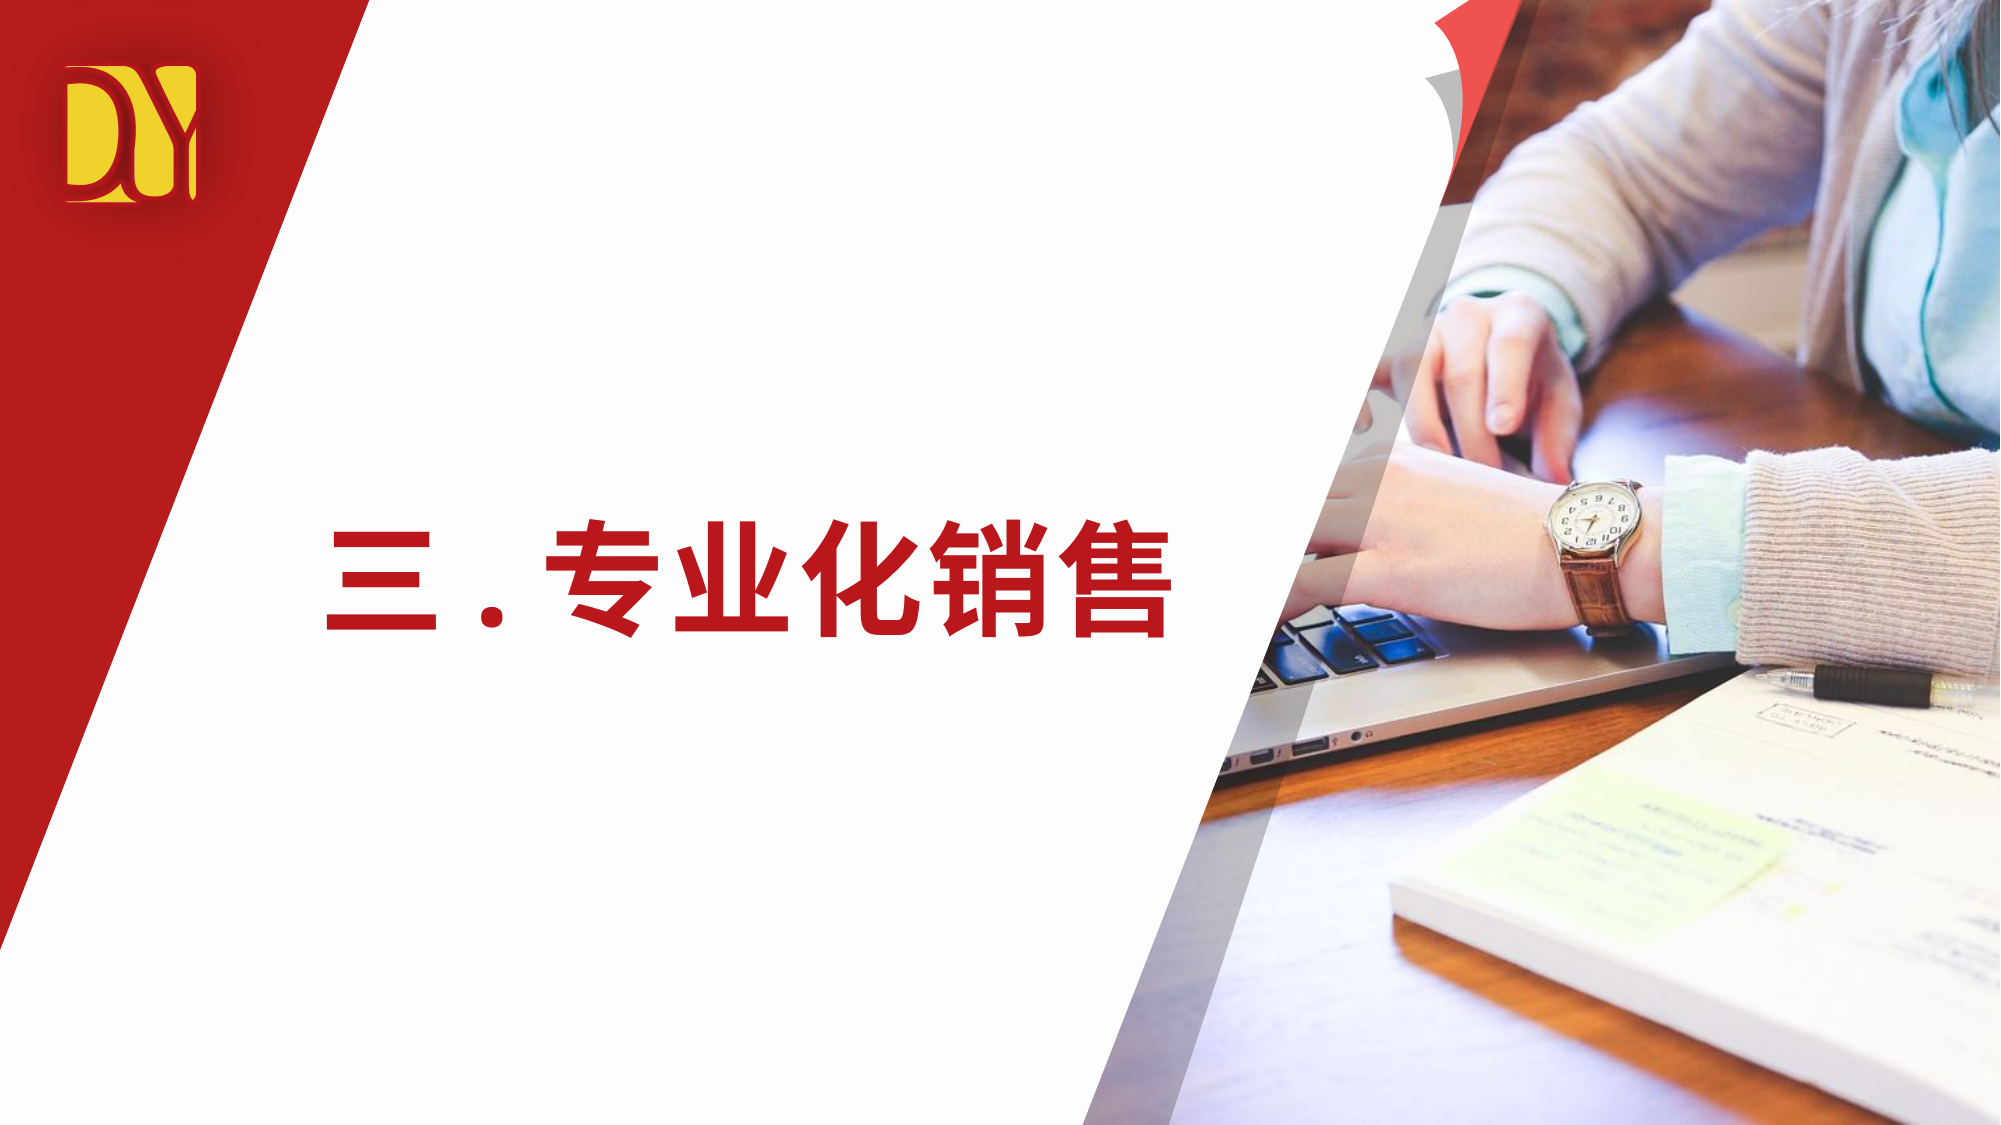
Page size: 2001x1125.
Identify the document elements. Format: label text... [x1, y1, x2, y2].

text_box 三.专业化销售 [304, 464, 1082, 659]
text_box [1082, 0, 2000, 1125]
text_box [0, 0, 370, 951]
picture [56, 59, 208, 207]
